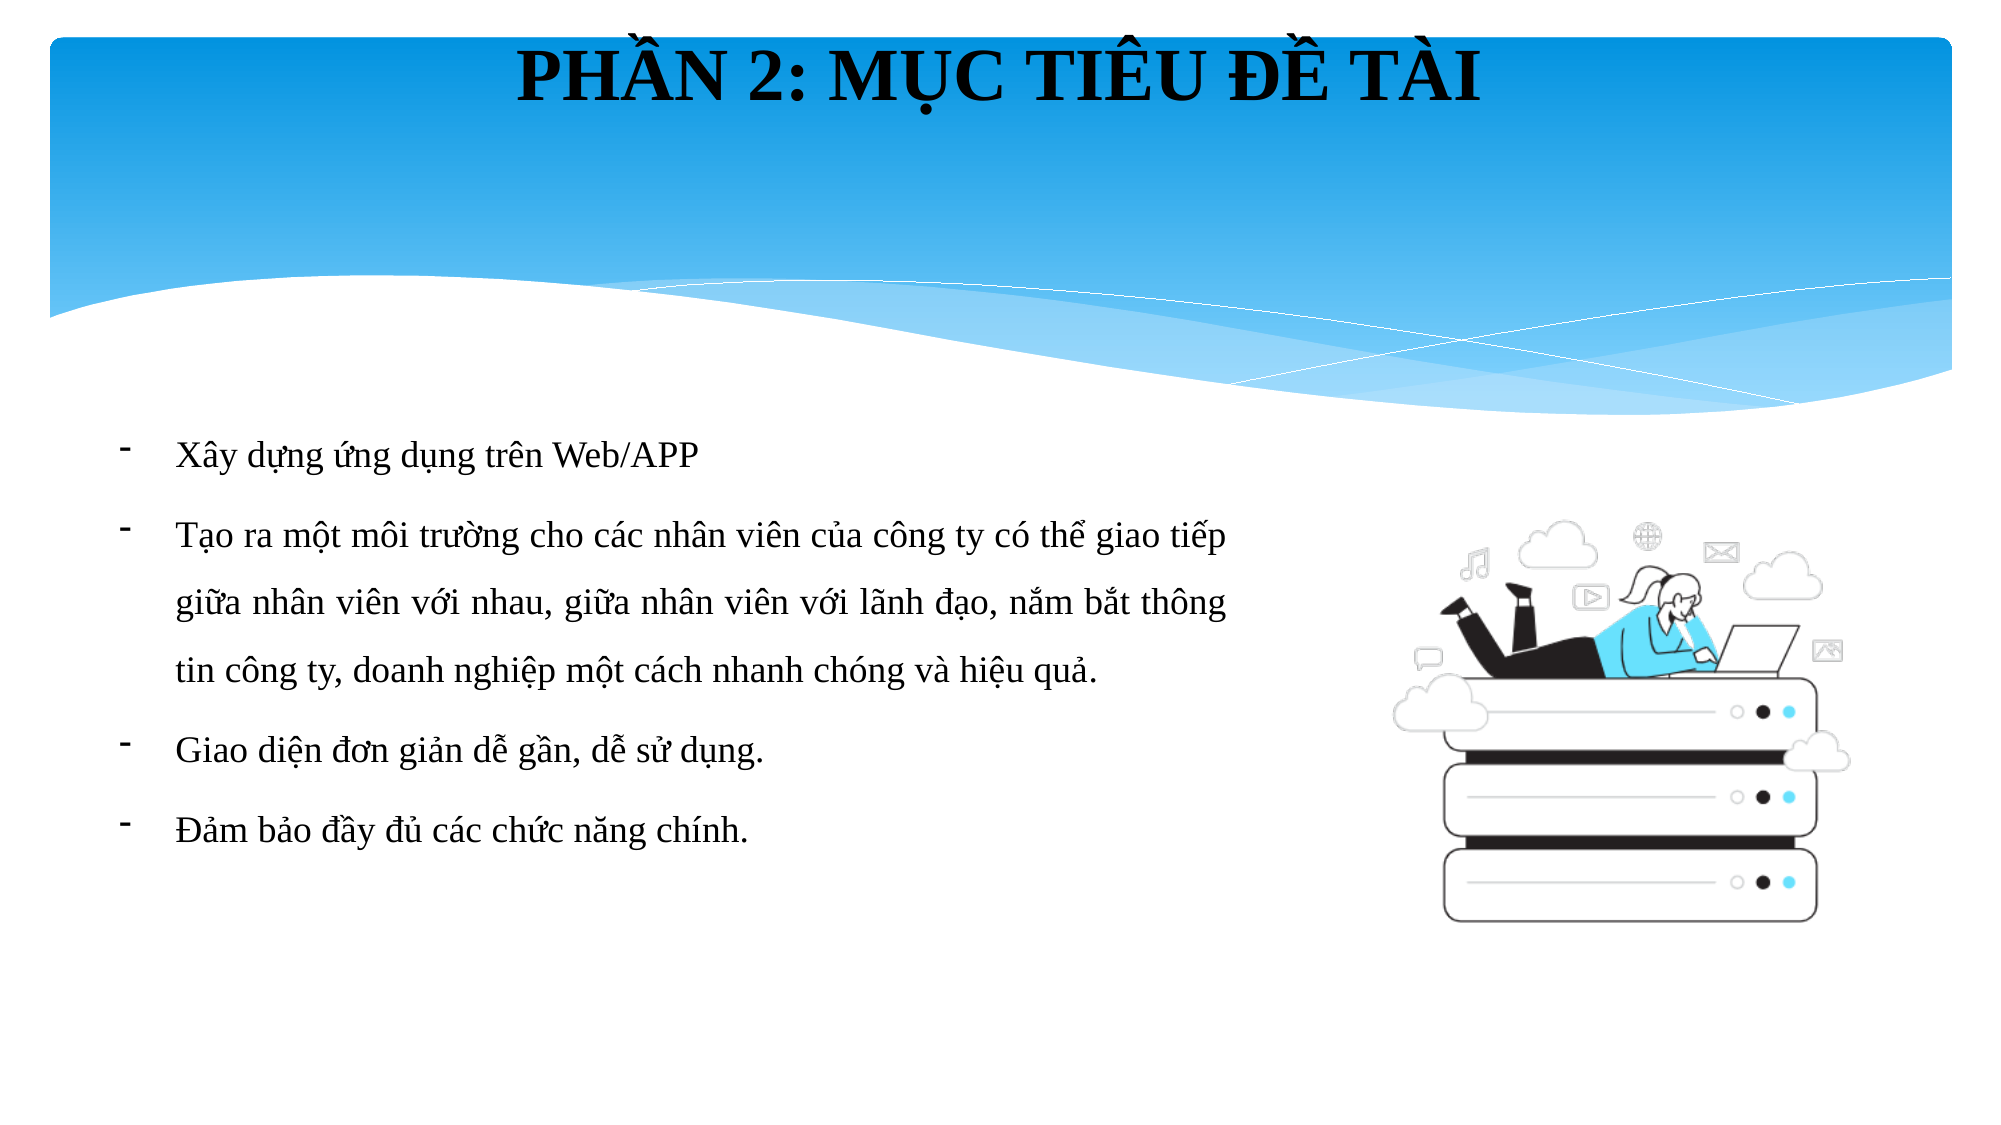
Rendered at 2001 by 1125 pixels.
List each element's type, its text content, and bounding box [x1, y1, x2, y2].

text_box PHẦN 2: MỤC TIÊU ĐỀ TÀI [336, 18, 1664, 123]
picture [1292, 388, 1960, 1056]
text_box Xây dựng ứng dụng trên Web/APP Tạo ra một môi trường cho các nhân viên của công ty có thể giao tiếp giữa nhân viên với nhau, giữa nhân viên với lãnh đạo, nắm bắt thông tin công ty, doanh nghiệp một cách nhanh chóng và hiệu quả. Giao diện đơn giản dễ gần, dễ sử dụng. Đảm bảo đầy đủ các chức năng chính. [104, 399, 1243, 937]
